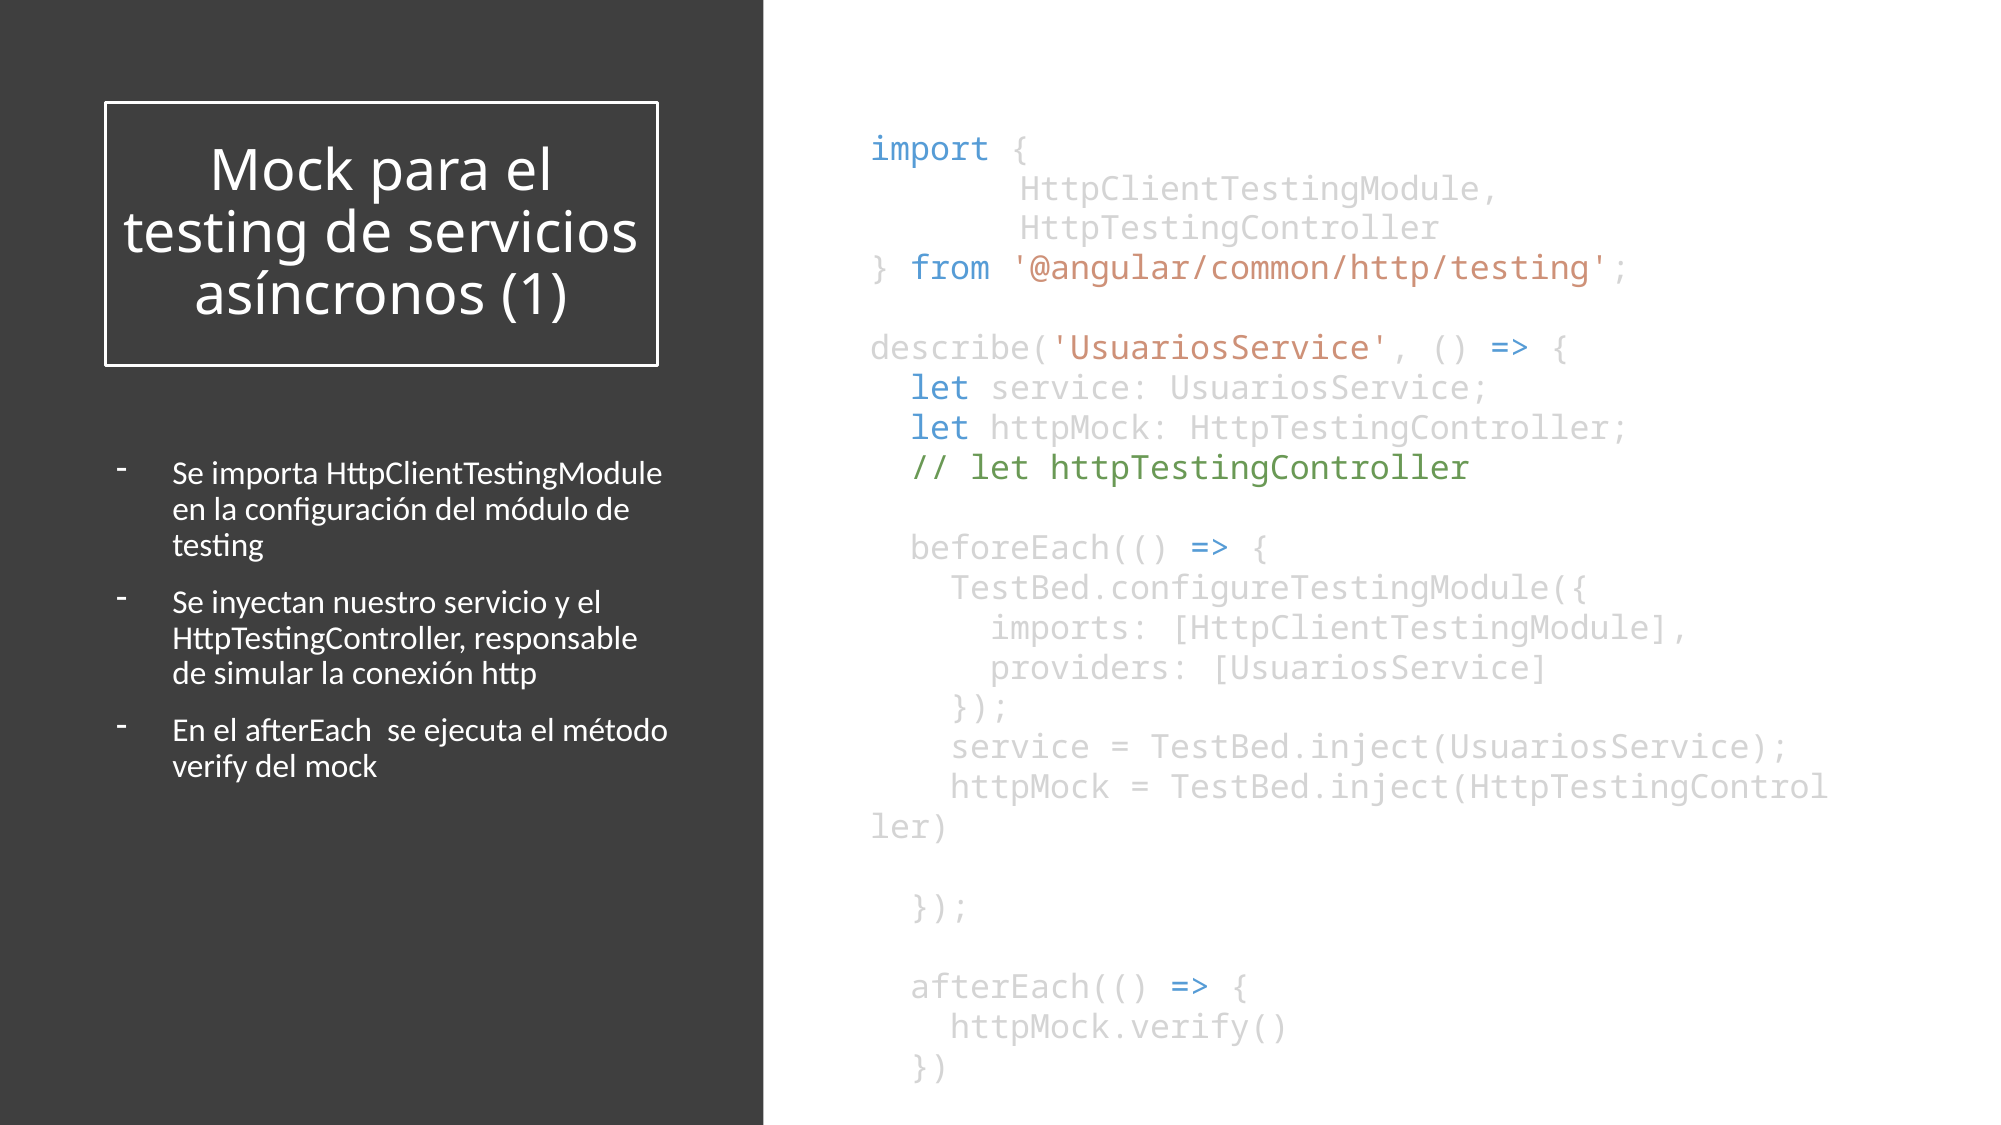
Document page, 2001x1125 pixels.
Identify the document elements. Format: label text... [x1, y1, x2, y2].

title Mock para el testing de servicios asíncronos (1) [105, 102, 658, 366]
text_box import { HttpClientTestingModule, HttpTestingController } from '@angular/common/http/testing'; describe('UsuariosService', () => { let service: UsuariosService; let httpMock: HttpTestingController; // let httpTestingController beforeEach(() => { TestBed.configureTestingModule({ imports: [HttpClientTestingModule], providers: [UsuariosService] }); service = TestBed.inject(UsuariosService); httpMock = TestBed.inject(HttpTestingController) }); afterEach(() => { httpMock.verify() }) [855, 119, 1856, 1093]
text_box [0, 0, 764, 1125]
list Se importa HttpClientTestingModule en la configuración del módulo de testing Se inyectan nuestro servicio y el HttpTestingController, responsable de simular la conexión http En el afterEach se ejecuta el método verify del mock [100, 448, 693, 1023]
